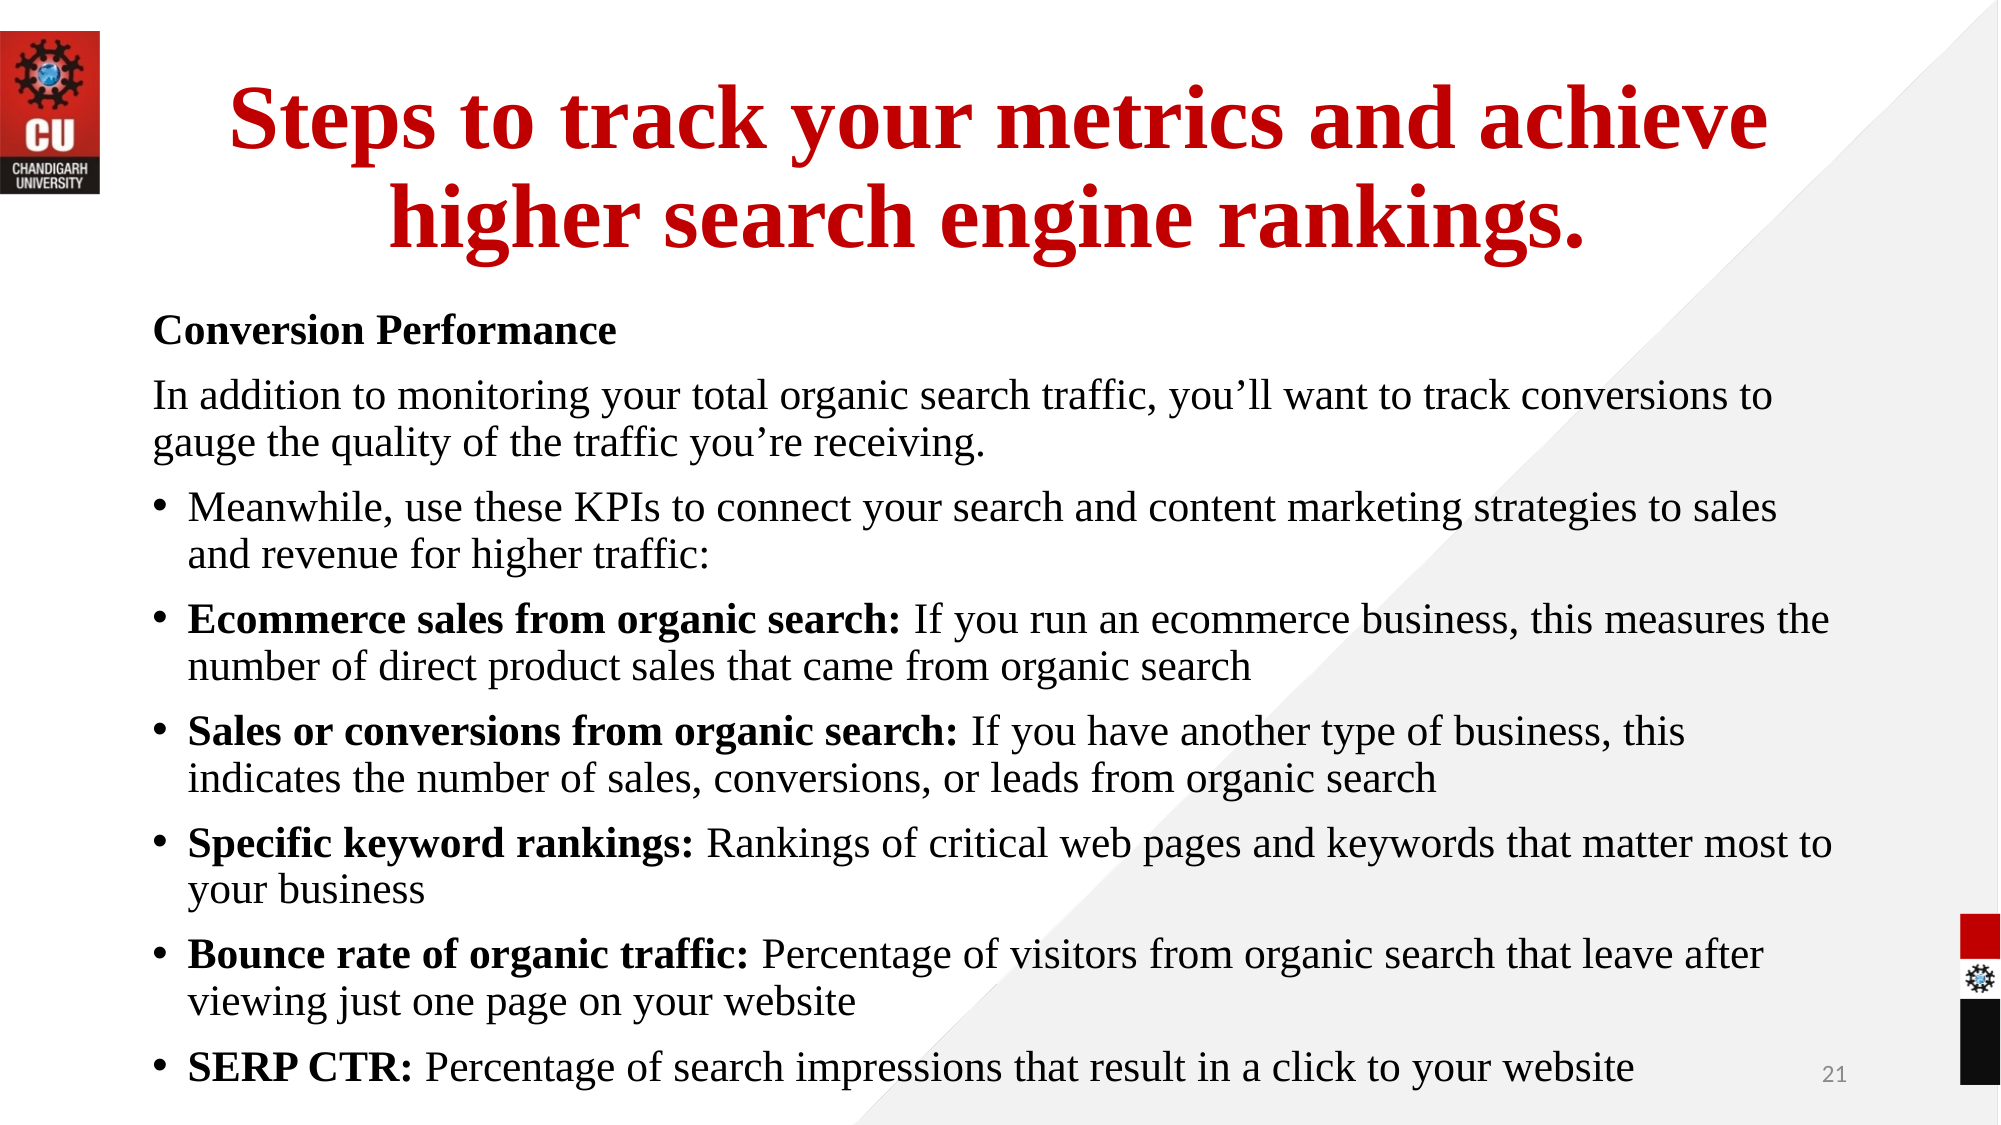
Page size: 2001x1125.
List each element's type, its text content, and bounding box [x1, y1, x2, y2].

slide_number 21 [1412, 1042, 1863, 1103]
picture [0, 0, 2001, 1125]
list Conversion Performance In addition to monitoring your total organic search traffic, you’ll want to track conversions to gauge the quality of the traffic you’re receiving. Meanwhile, use these KPIs to connect your search and content marketing strategies to sales and revenue for higher traffic: Ecommerce sales from organic search: If you run an ecommerce business, this measures the number of direct product sales that came from organic search Sales or conversions from organic search: If you have another type of business, this indicates the number of sales, conversions, or leads from organic search Specific keyword rankings: Rankings of critical web pages and keywords that matter most to your business Bounce rate of organic traffic: Percentage of visitors from organic search that leave after viewing just one page on your website SERP CTR: Percentage of search impressions that result in a click to your website [137, 299, 1863, 1103]
title Steps to track your metrics and achieve higher search engine rankings. [137, 59, 1863, 278]
